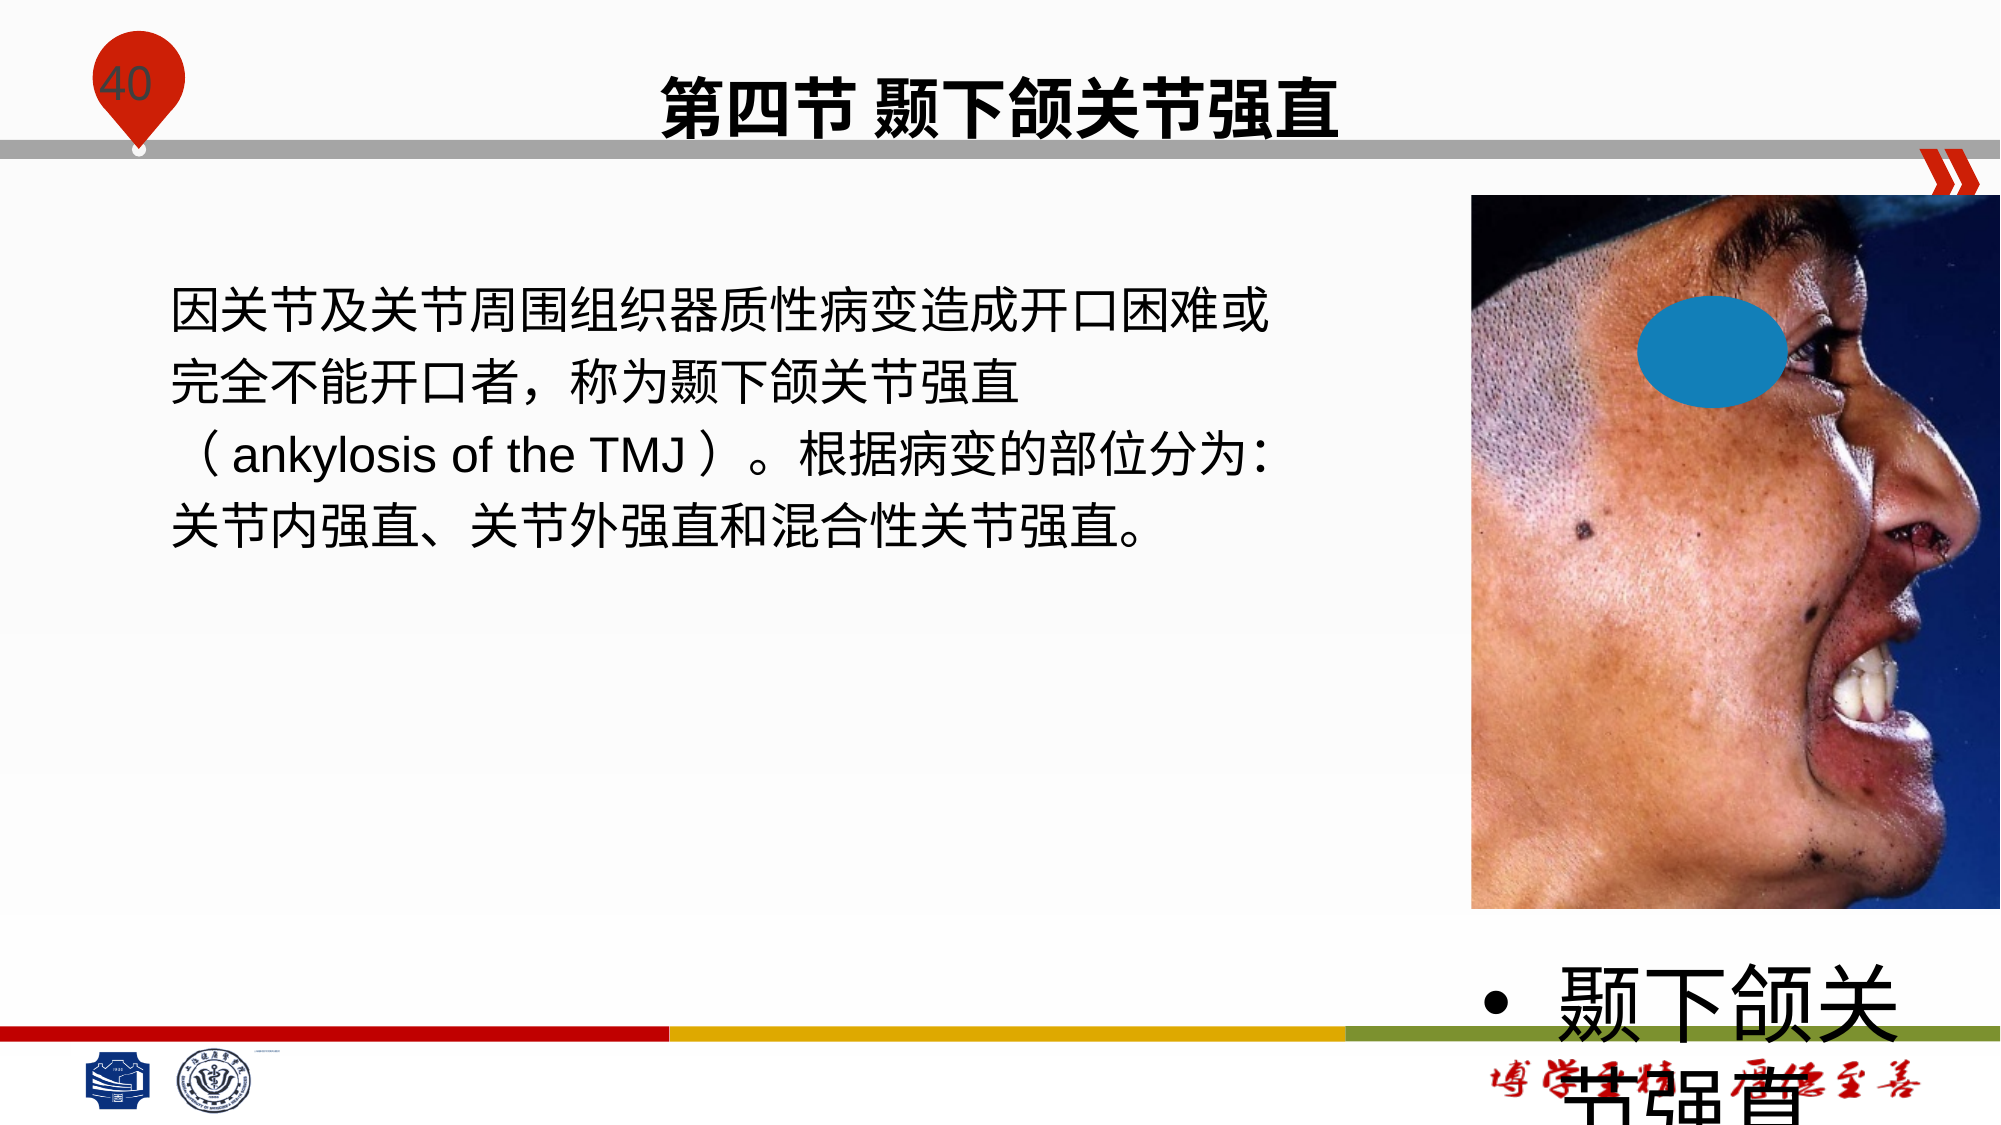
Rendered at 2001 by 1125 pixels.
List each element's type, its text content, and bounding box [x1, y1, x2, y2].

text_box 因关节及关节周围组织器质性病变造成开口困难或完全不能开口者，称为颞下颌关节强直（ankylosis of the TMJ）。根据病变的部位分为：关节内强直、关节外强直和混合性关节强直。 [155, 259, 1290, 562]
picture [1471, 195, 2000, 909]
picture [70, 1042, 260, 1121]
list 颞下颌关节强直 [1466, 942, 2000, 1005]
picture [1458, 1043, 1955, 1124]
title 第四节 颞下颌关节强直 [137, 59, 1863, 278]
